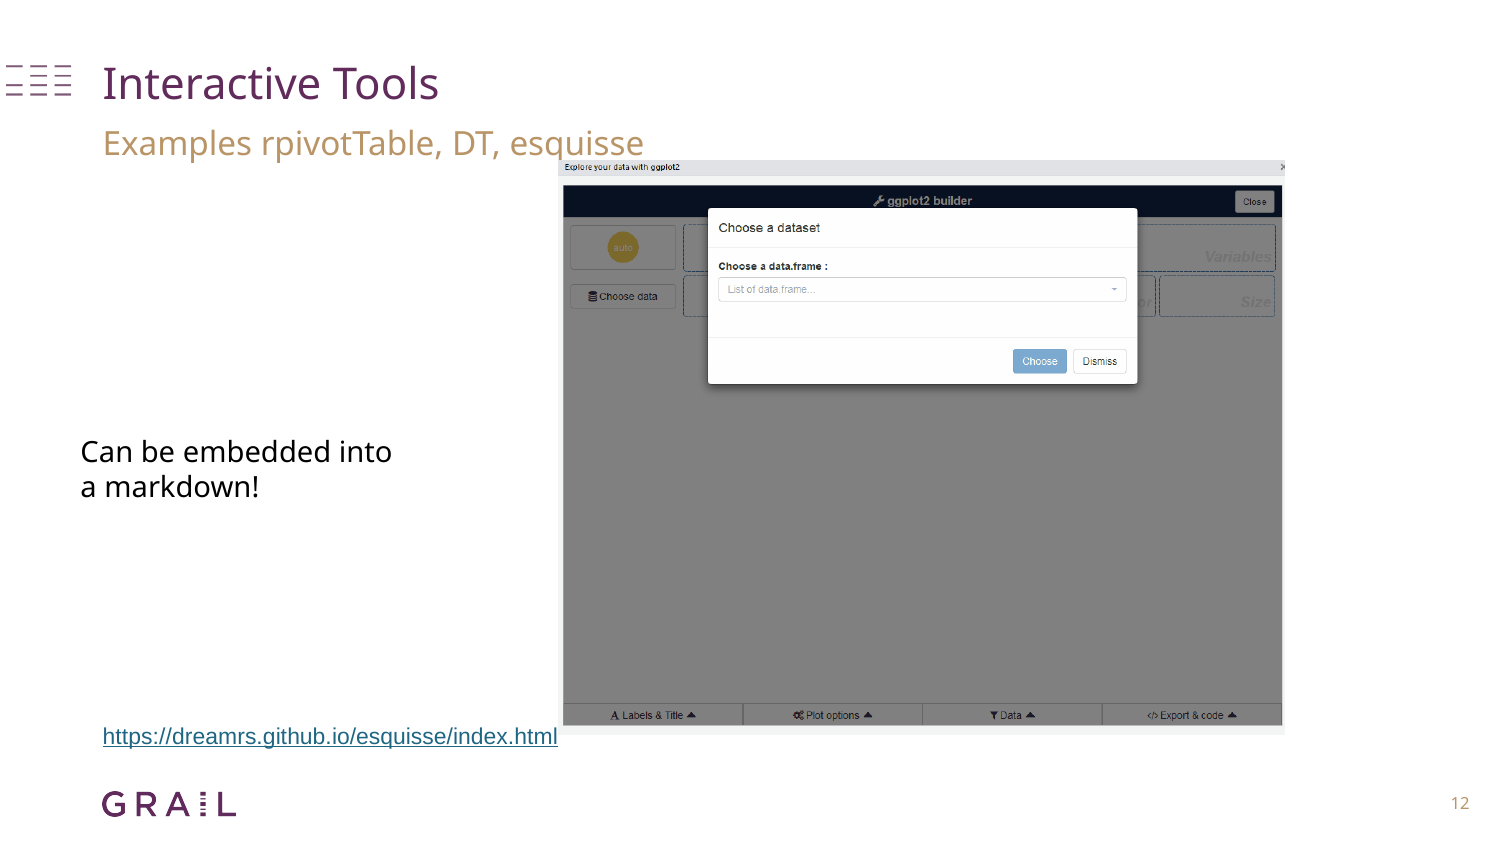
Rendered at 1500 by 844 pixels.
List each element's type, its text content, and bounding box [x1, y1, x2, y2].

picture [0, 59, 77, 101]
text_box Can be embedded into a markdown! [65, 418, 438, 521]
title Interactive Tools [87, 55, 1423, 101]
picture [558, 160, 1285, 735]
picture [102, 791, 236, 817]
subtitle https://dreamrs.github.io/esquisse/index.html [87, 693, 1423, 765]
subtitle Examples rpivotTable, DT, esquisse [87, 101, 1423, 173]
